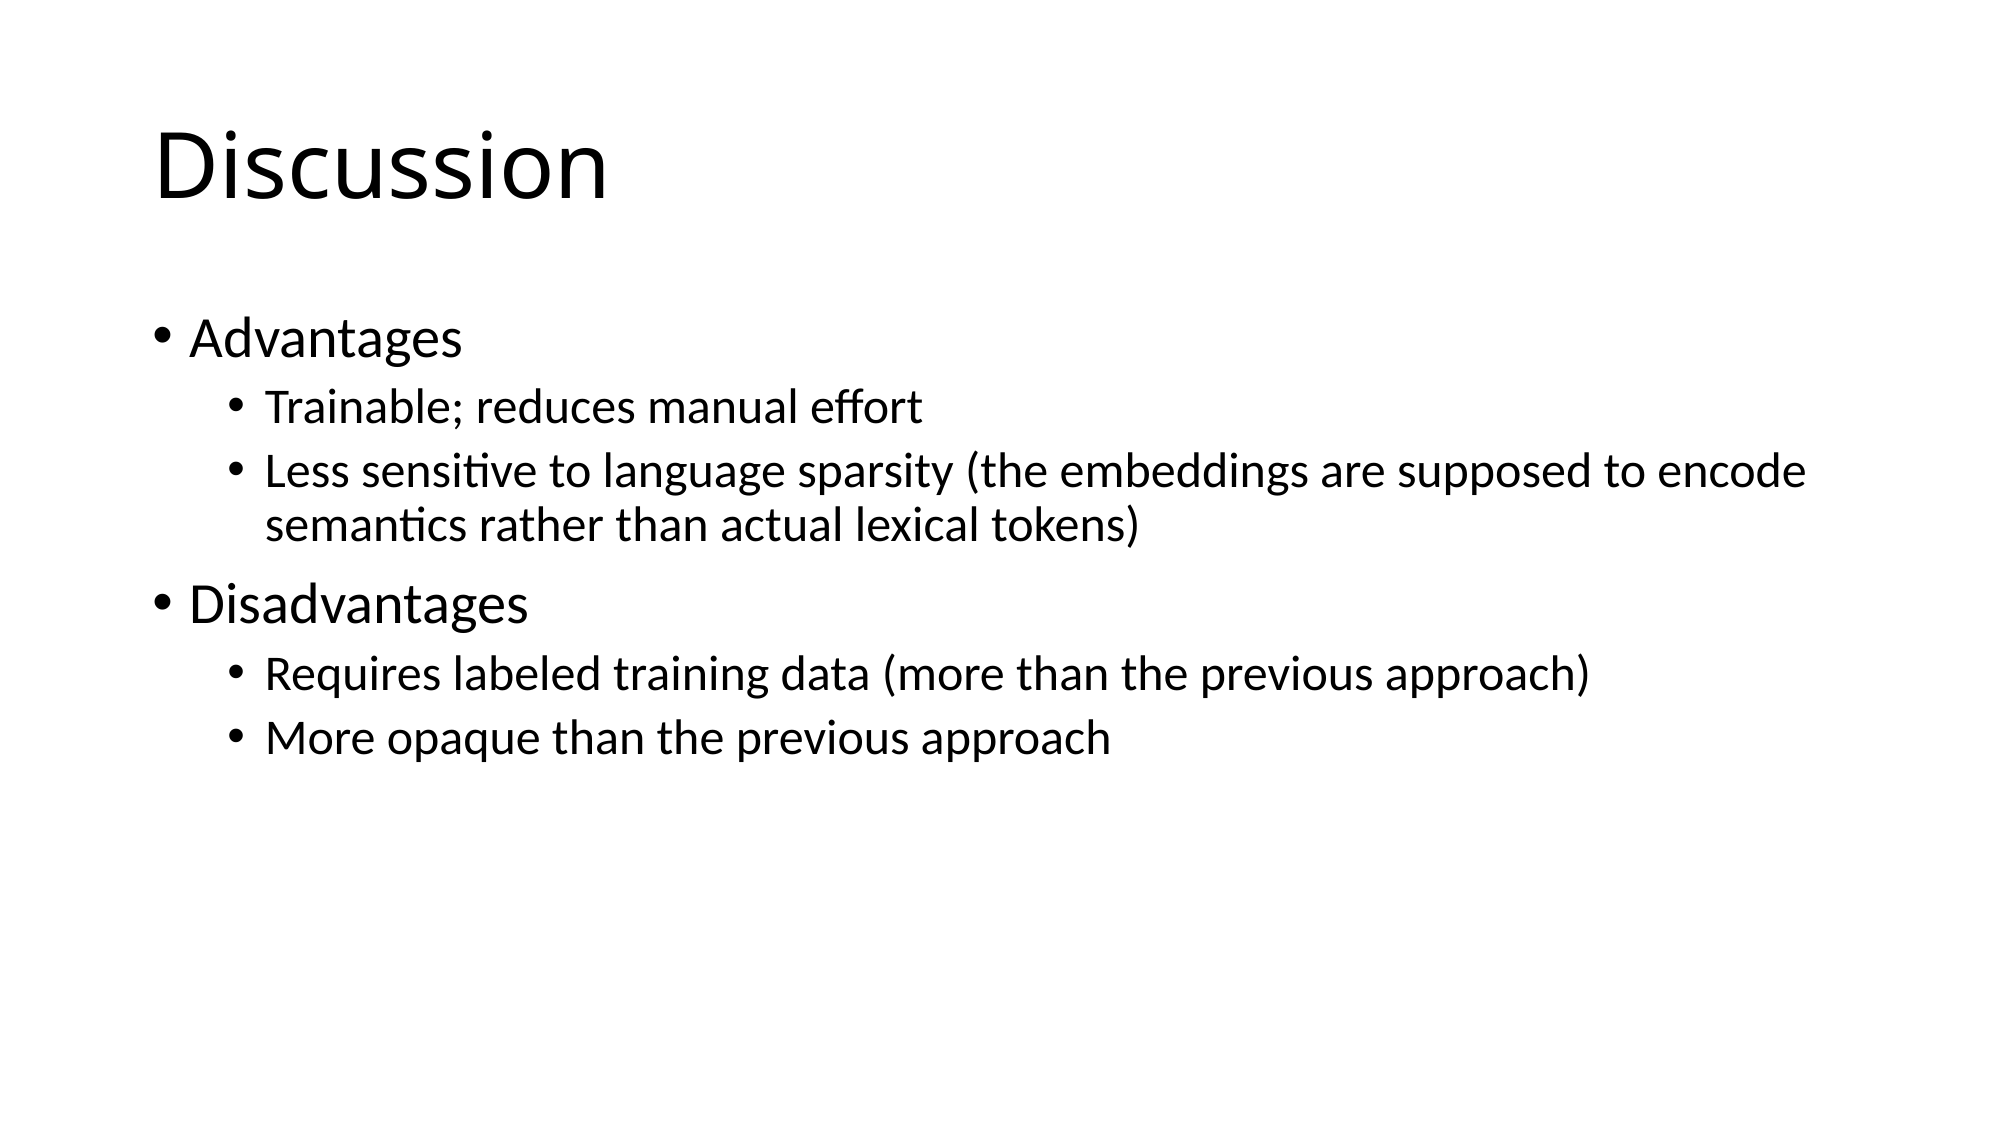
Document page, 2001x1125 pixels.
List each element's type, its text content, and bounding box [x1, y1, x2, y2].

title Discussion [137, 59, 1863, 278]
list Advantages Trainable; reduces manual effort Less sensitive to language sparsity (the embeddings are supposed to encode semantics rather than actual lexical tokens) Disadvantages Requires labeled training data (more than the previous approach) More opaque than the previous approach [137, 299, 1863, 1014]
